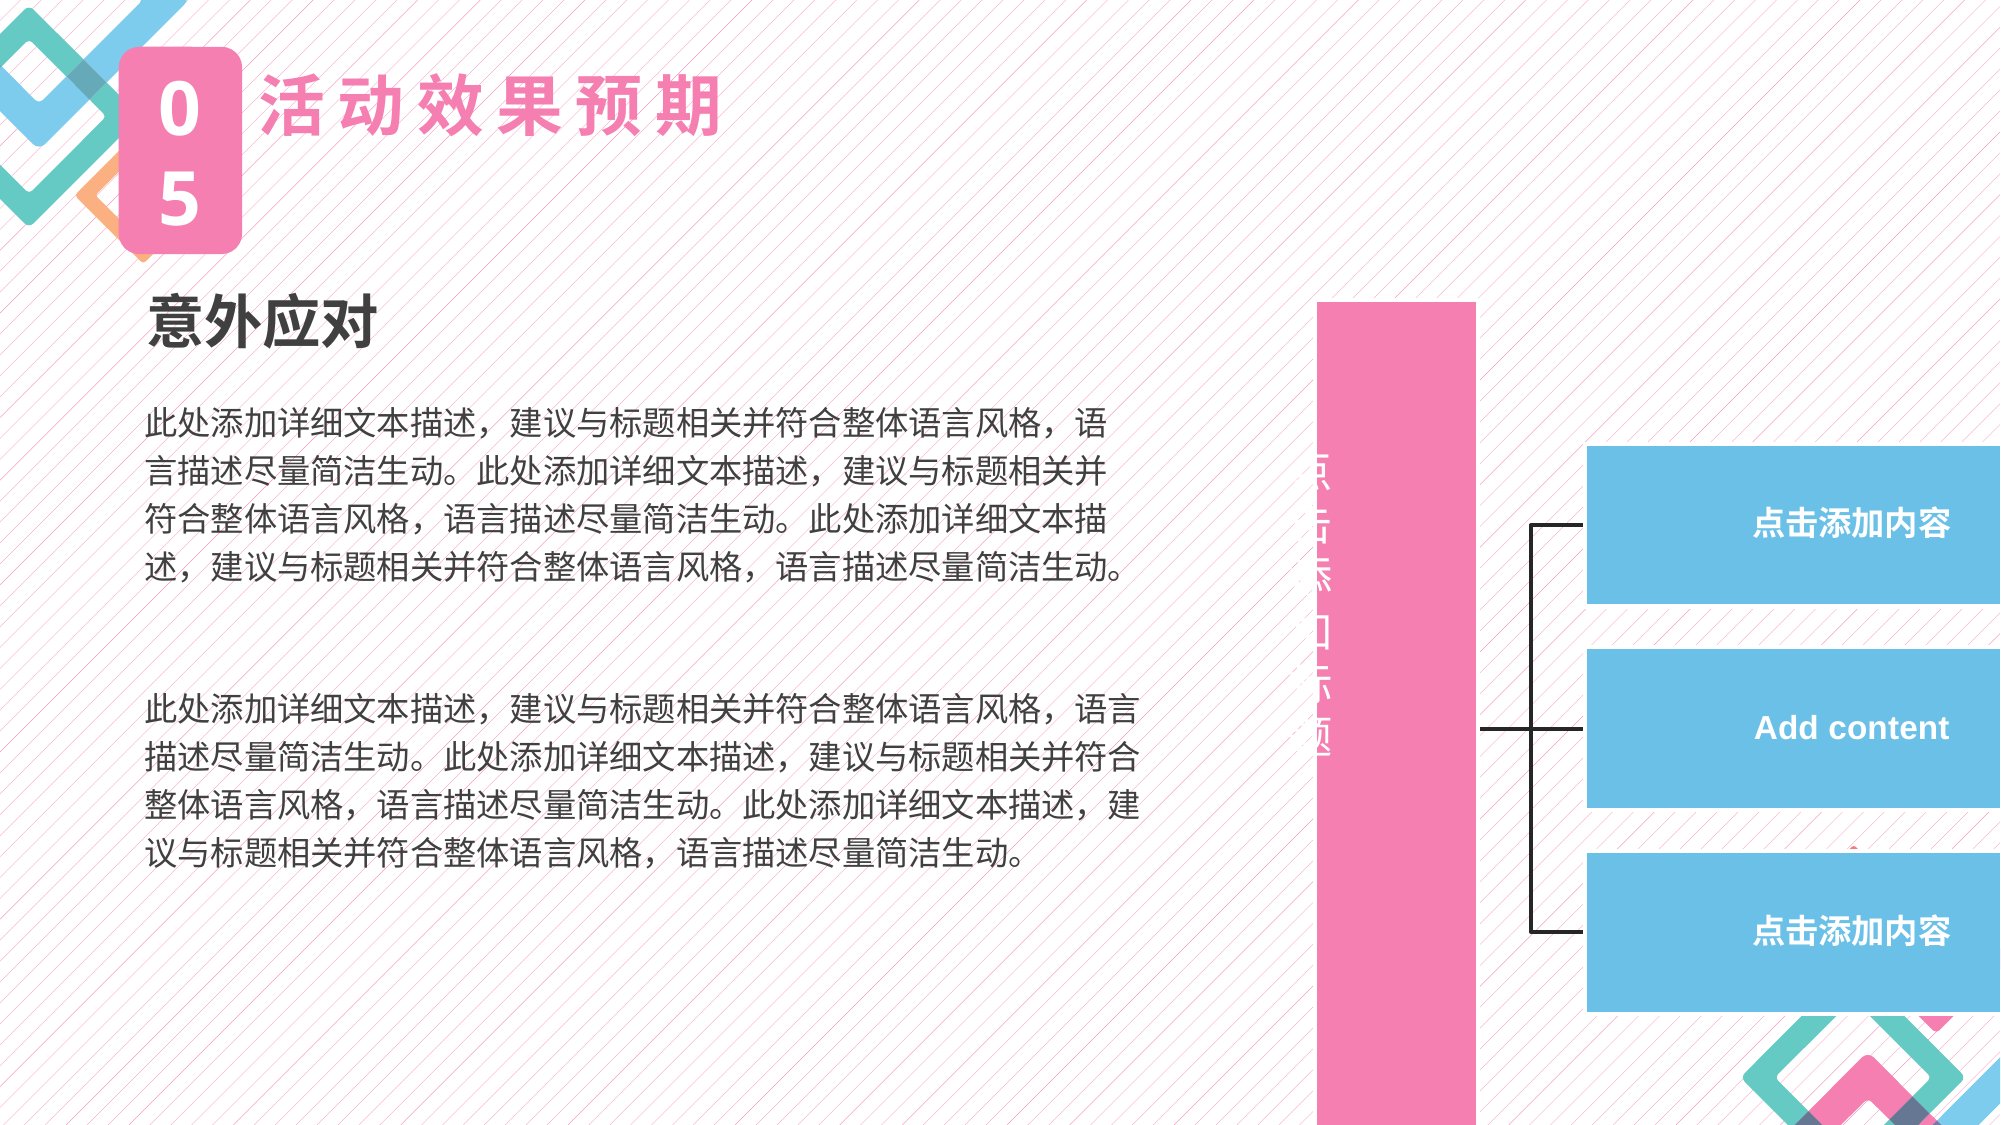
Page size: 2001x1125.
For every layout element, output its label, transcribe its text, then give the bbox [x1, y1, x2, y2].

text_box 意外应对 [131, 278, 394, 363]
text_box 此处添加详细文本描述，建议与标题相关并符合整体语言风格，语言描述尽量简洁生动。此处添加详细文本描述，建议与标题相关并符合整体语言风格，语言描述尽量简洁生动。此处添加详细文本描述，建议与标题相关并符合整体语言风格，语言描述尽量简洁生动。 [129, 673, 1068, 880]
text_box 此处添加详细文本描述，建议与标题相关并符合整体语言风格，语言描述尽量简洁生动。此处添加详细文本描述，建议与标题相关并符合整体语言风格，语言描述尽量简洁生动。此处添加详细文本描述，建议与标题相关并符合整体语言风格，语言描述尽量简洁生动。 [129, 387, 1068, 594]
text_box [1073, 299, 2000, 944]
text_box 05 [118, 46, 243, 255]
text_box 活动效果预期 [244, 56, 901, 151]
